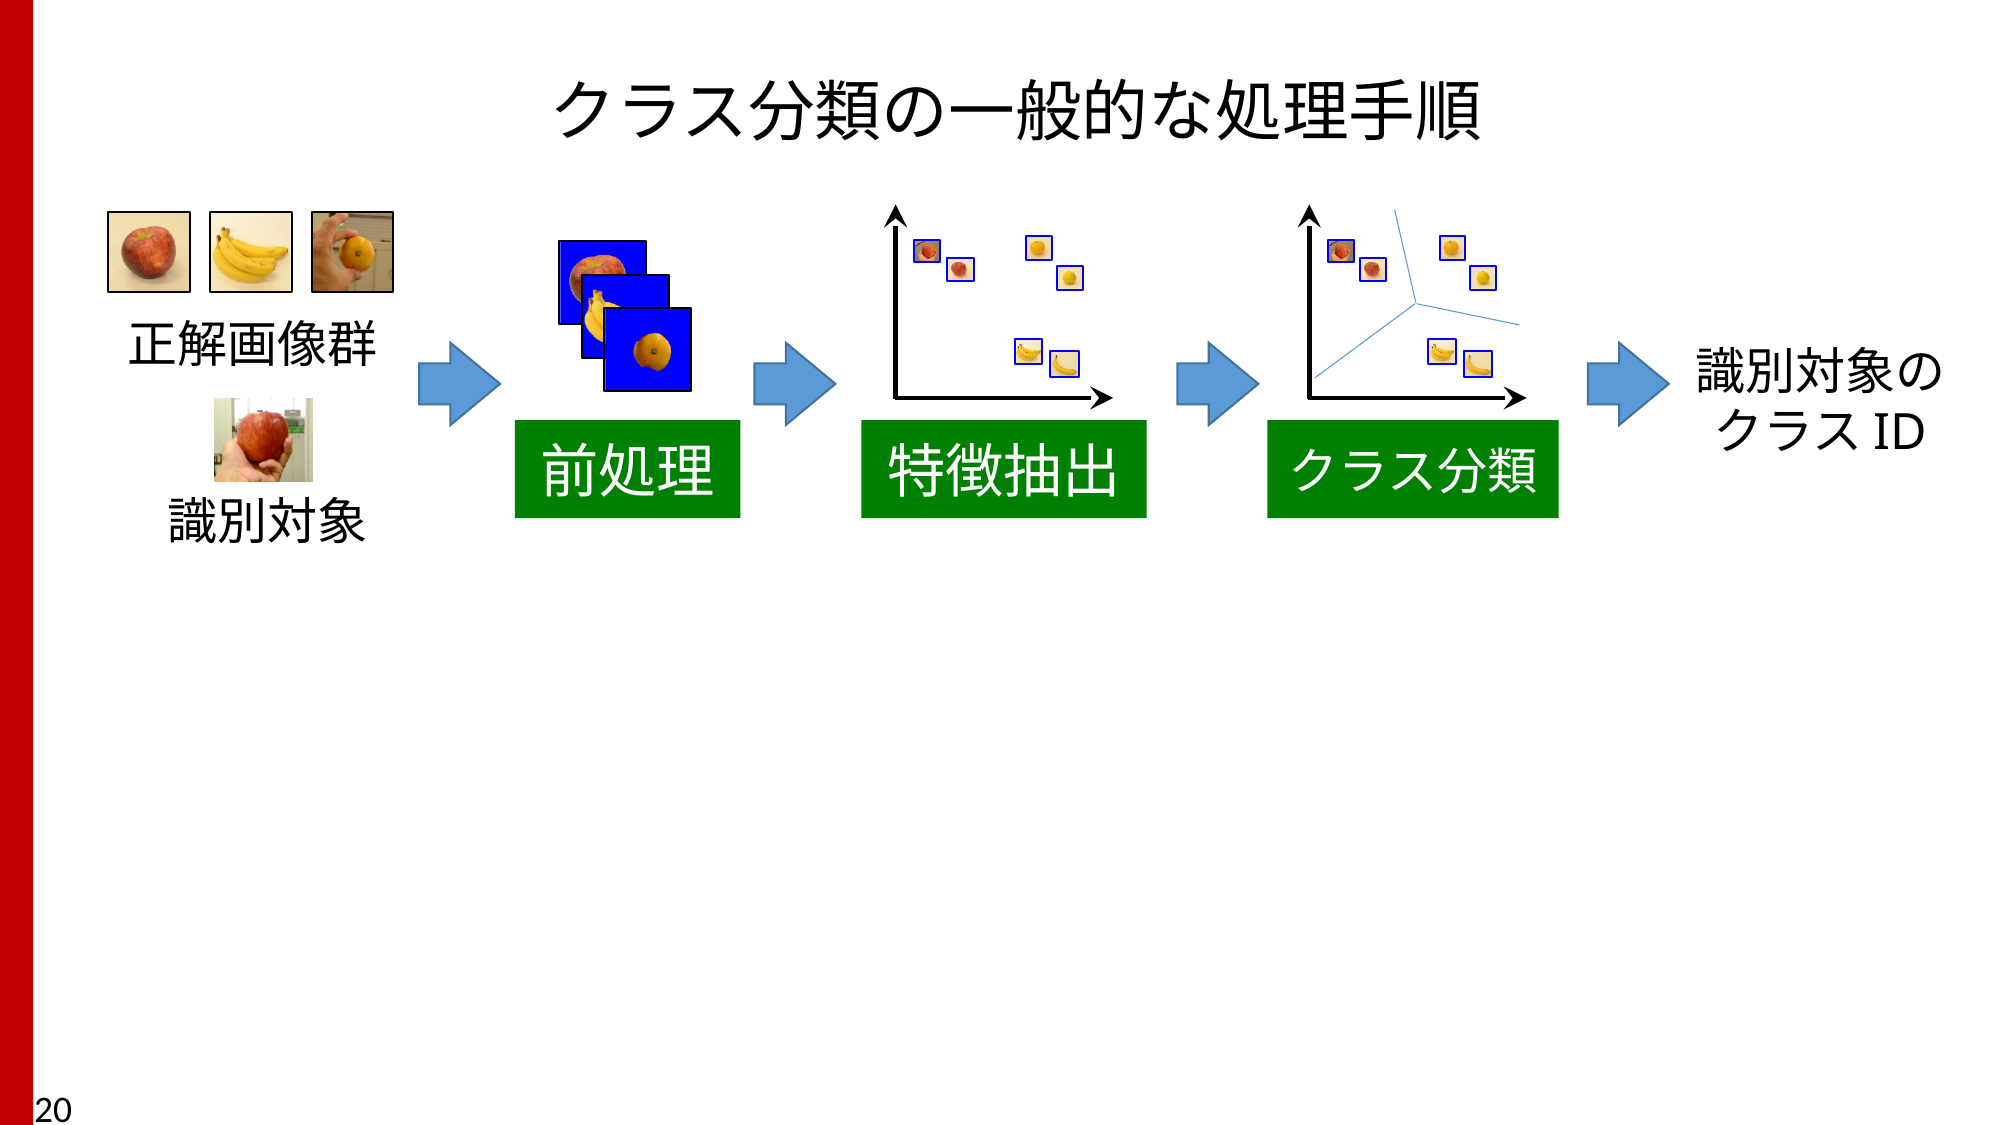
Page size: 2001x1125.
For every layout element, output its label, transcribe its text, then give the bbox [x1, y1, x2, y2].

text_box [1586, 340, 1671, 428]
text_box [514, 241, 741, 519]
text_box [753, 340, 838, 428]
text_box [861, 204, 1147, 519]
text_box クラス分類の一般的な処理手順 [440, 56, 1592, 161]
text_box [1267, 204, 1559, 519]
text_box [1176, 340, 1260, 428]
text_box 識別対象の クラスID [1680, 332, 1961, 467]
slide_number 20 [19, 1077, 470, 1125]
text_box [418, 340, 502, 428]
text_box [109, 213, 395, 558]
